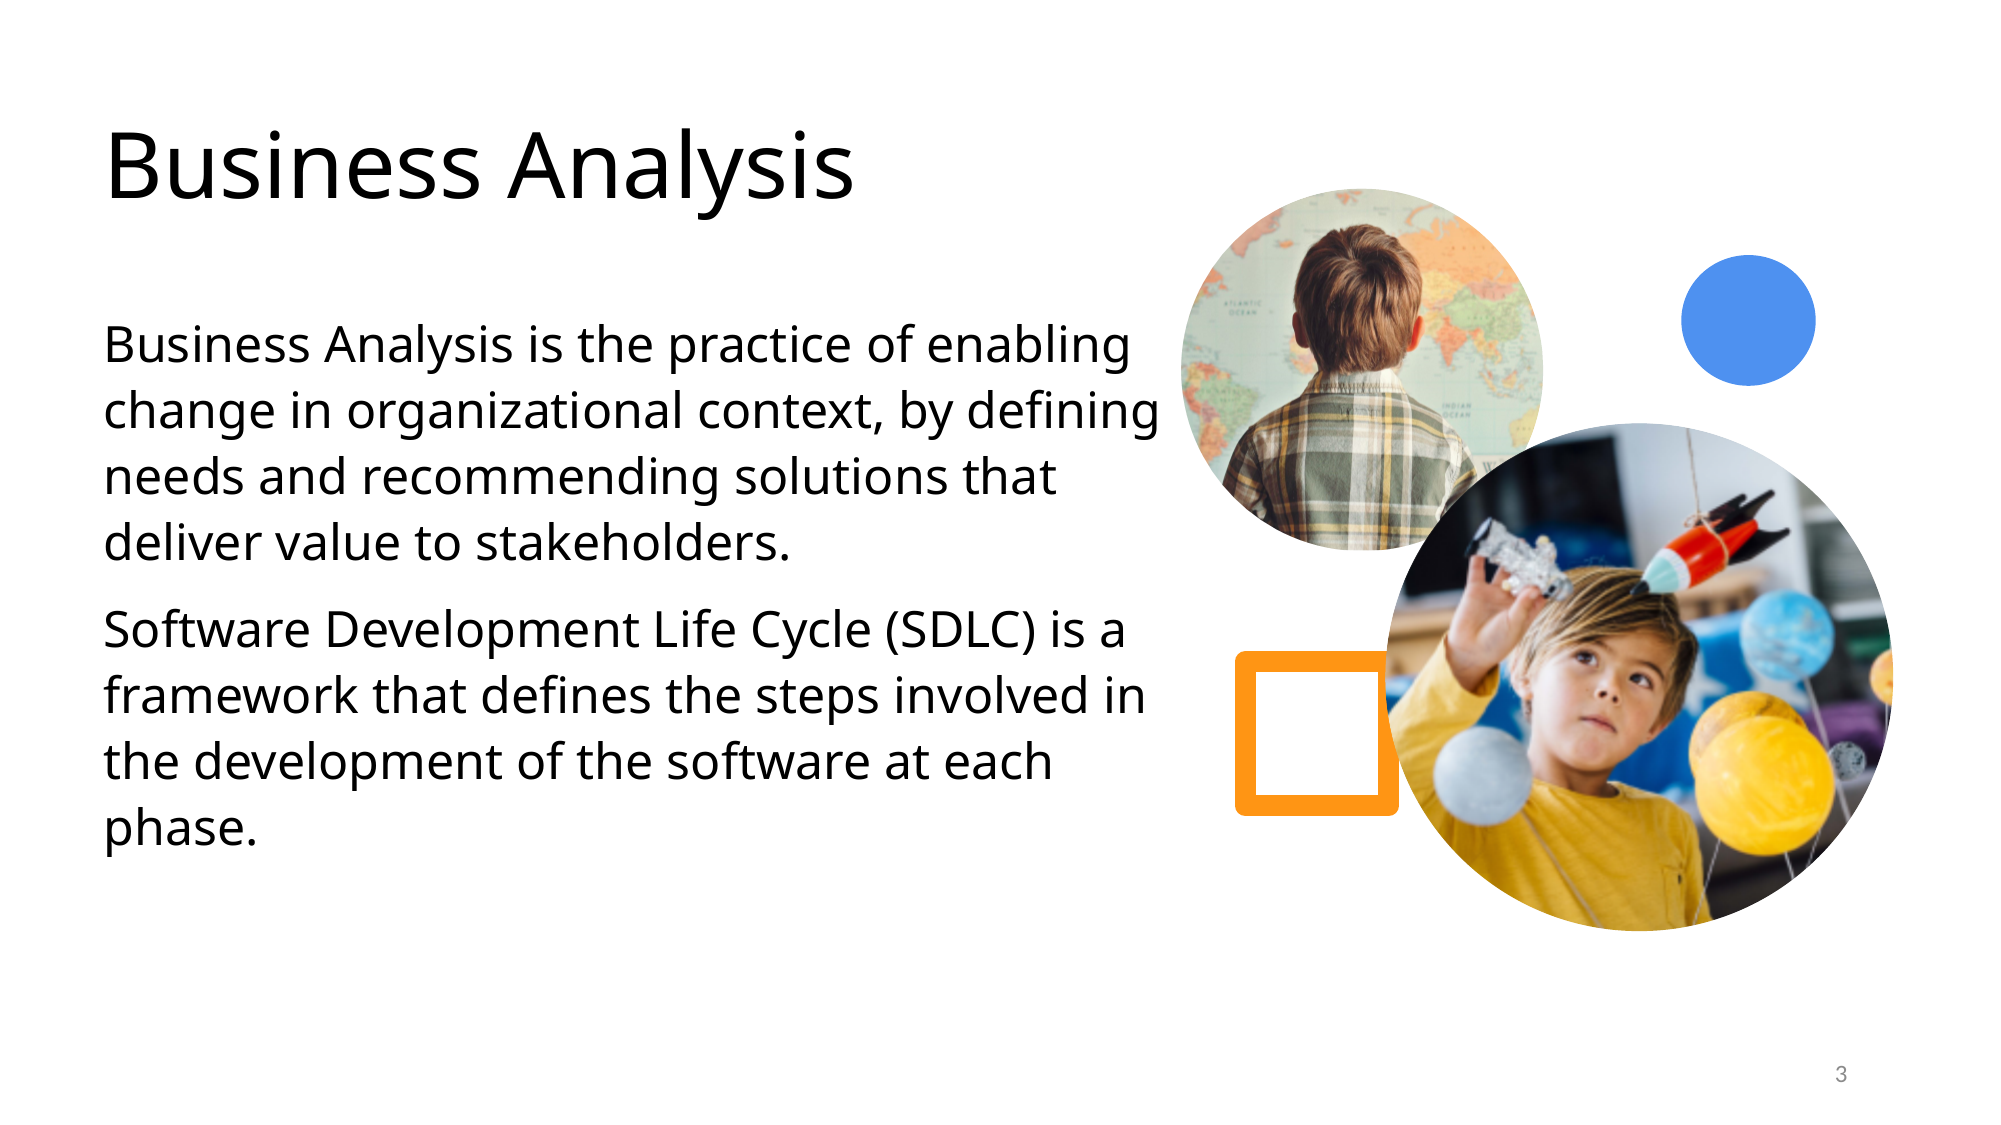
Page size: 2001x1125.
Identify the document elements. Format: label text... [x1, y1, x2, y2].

slide_number 3 [1412, 1042, 1863, 1103]
list Business Analysis is the practice of enabling change in organizational context, by defining needs and recommending solutions that deliver value to stakeholders. Software Development Life Cycle (SDLC) is a framework that defines the steps involved in the development of the software at each phase. [88, 299, 1182, 1014]
title Business Analysis [88, 59, 1041, 278]
picture [1181, 188, 1894, 932]
